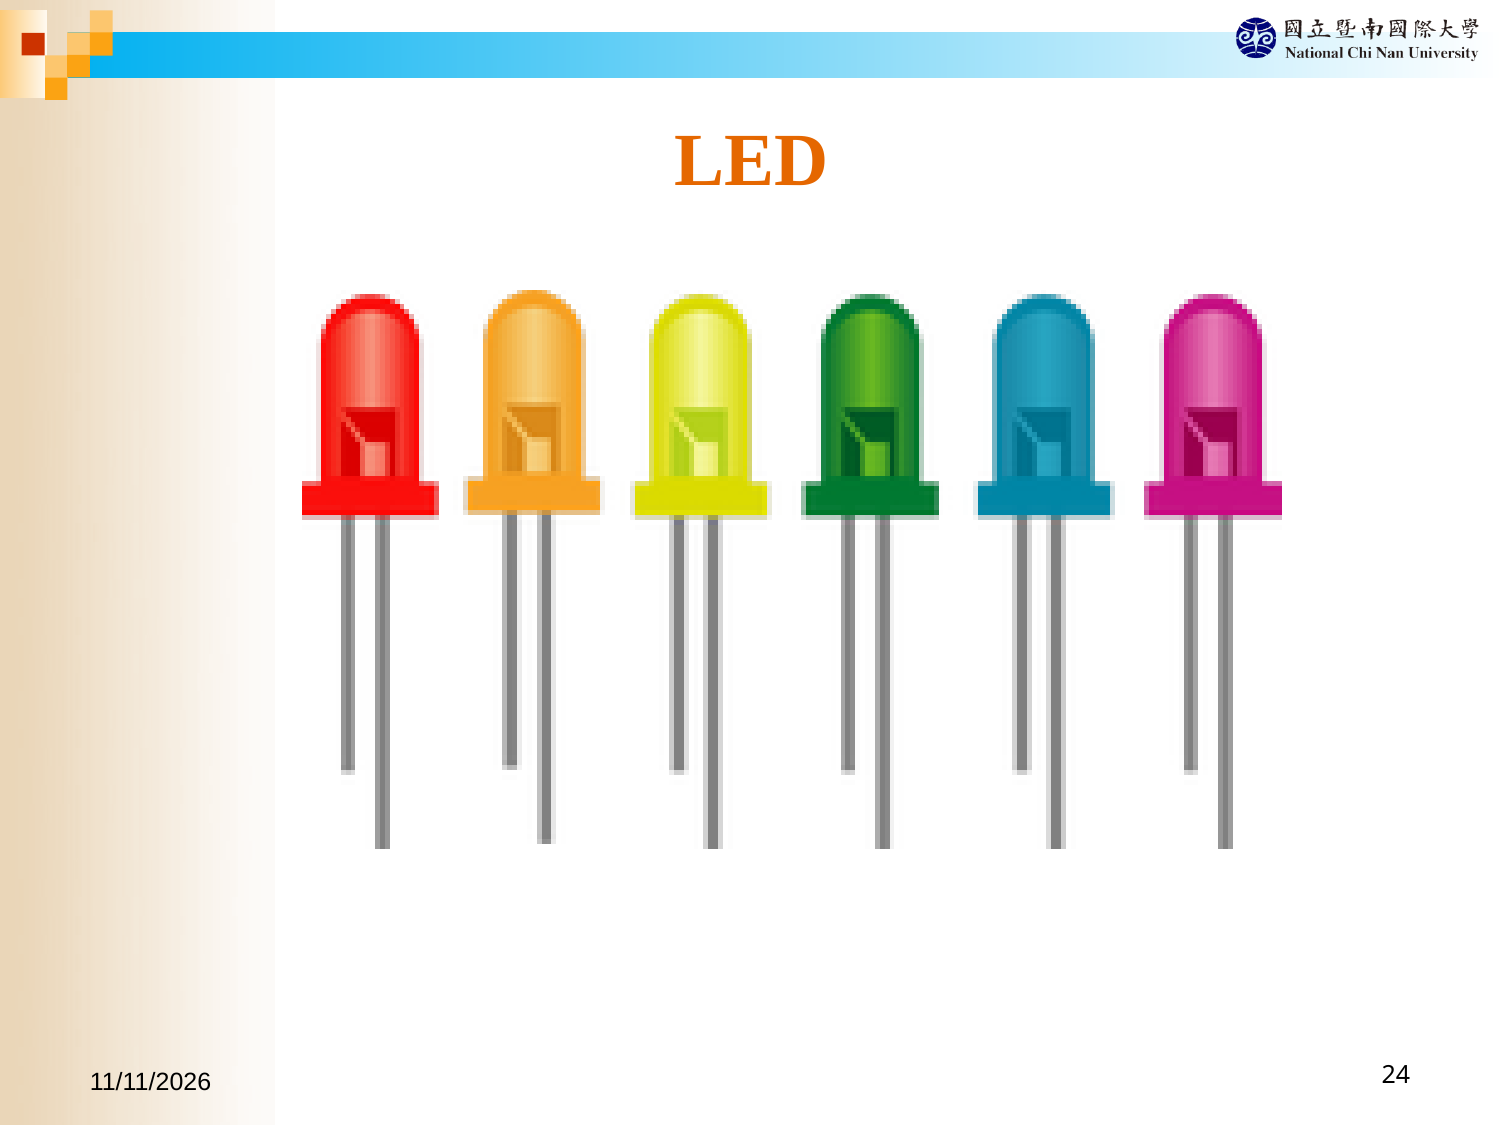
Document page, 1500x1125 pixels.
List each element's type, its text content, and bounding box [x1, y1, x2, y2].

text_box 2017/10/2 [75, 1024, 425, 1103]
picture [1234, 10, 1485, 67]
title LED [76, 42, 1427, 268]
text_box 24 [1074, 1024, 1425, 1100]
picture [301, 290, 1282, 850]
